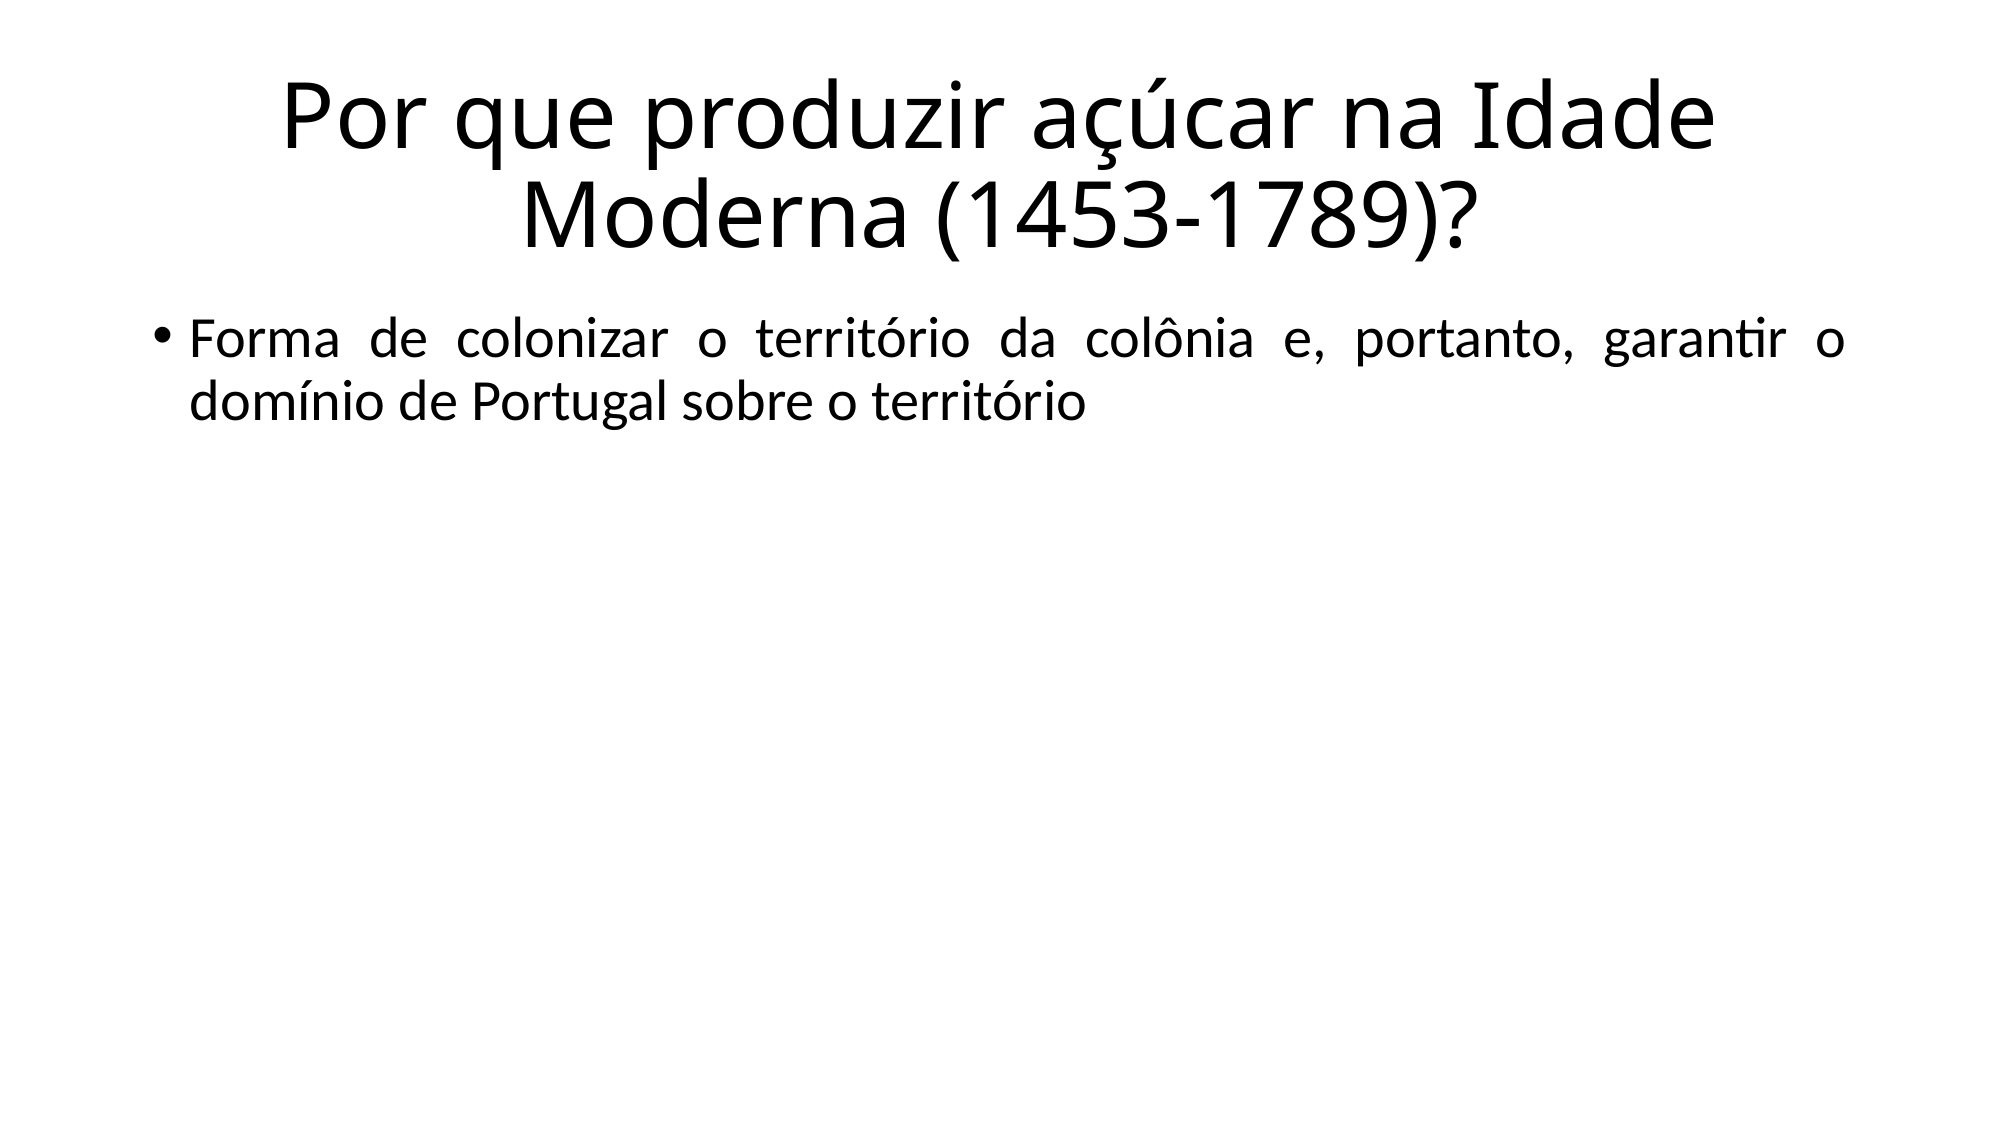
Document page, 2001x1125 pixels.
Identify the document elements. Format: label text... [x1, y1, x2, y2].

list Forma de colonizar o território da colônia e, portanto, garantir o domínio de Portugal sobre o território [137, 299, 1863, 1014]
title Por que produzir açúcar na Idade Moderna (1453-1789)? [137, 59, 1863, 278]
